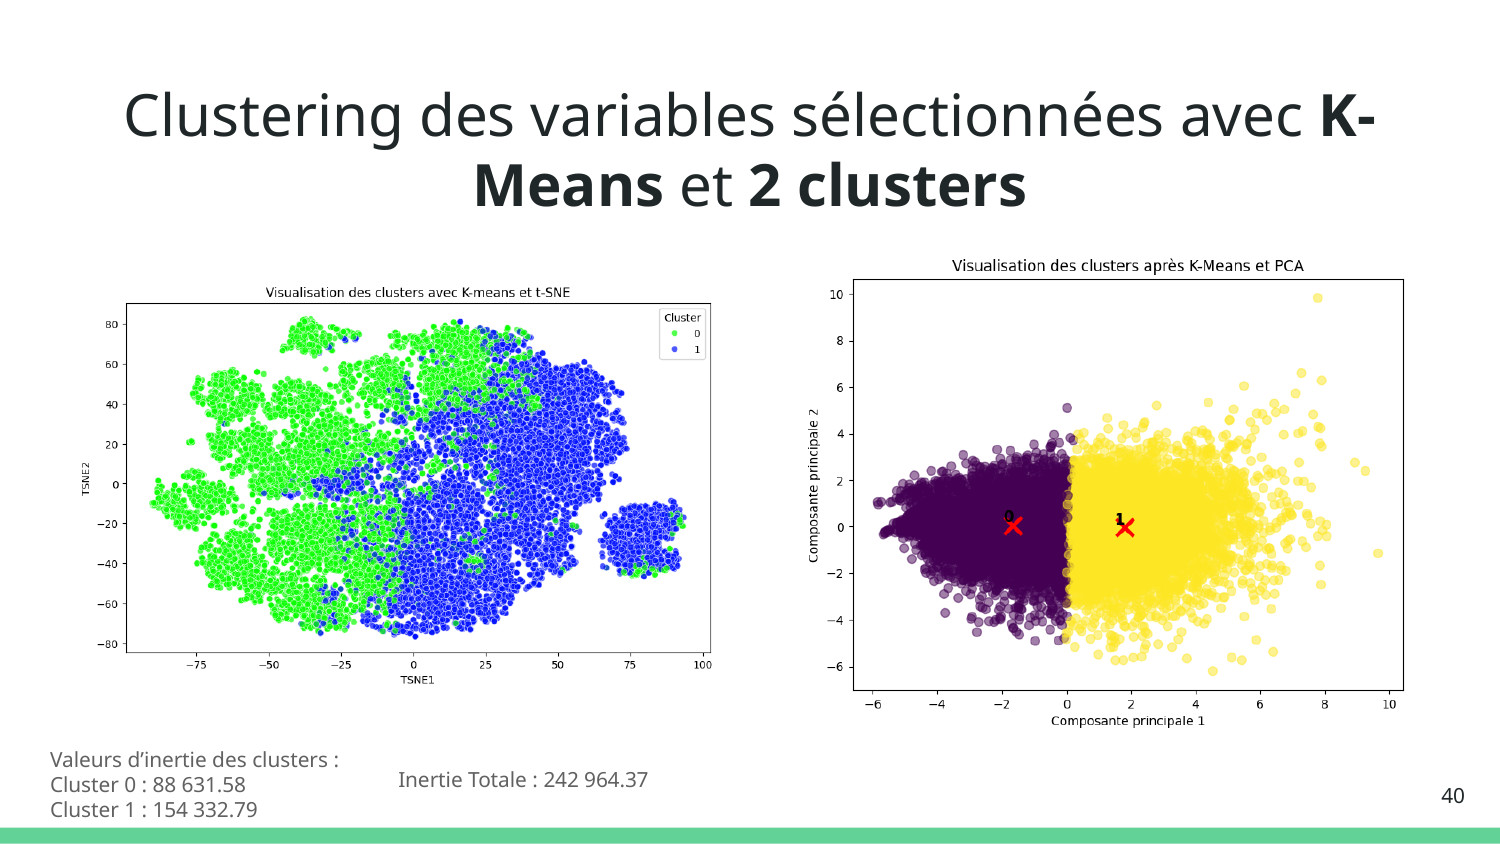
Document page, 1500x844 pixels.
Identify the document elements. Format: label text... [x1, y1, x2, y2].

slide_number ‹#› [1389, 764, 1480, 830]
text_box Valeurs d’inertie des clusters : Cluster 0 : 88 631.58 Cluster 1 : 154 332.79 [35, 731, 384, 836]
text_box Inertie Totale : 242 964.37 [383, 751, 732, 817]
picture [69, 281, 732, 690]
picture [793, 255, 1417, 733]
title Clustering des variables sélectionnées avec K-Means et 2 clusters [51, 63, 1449, 239]
